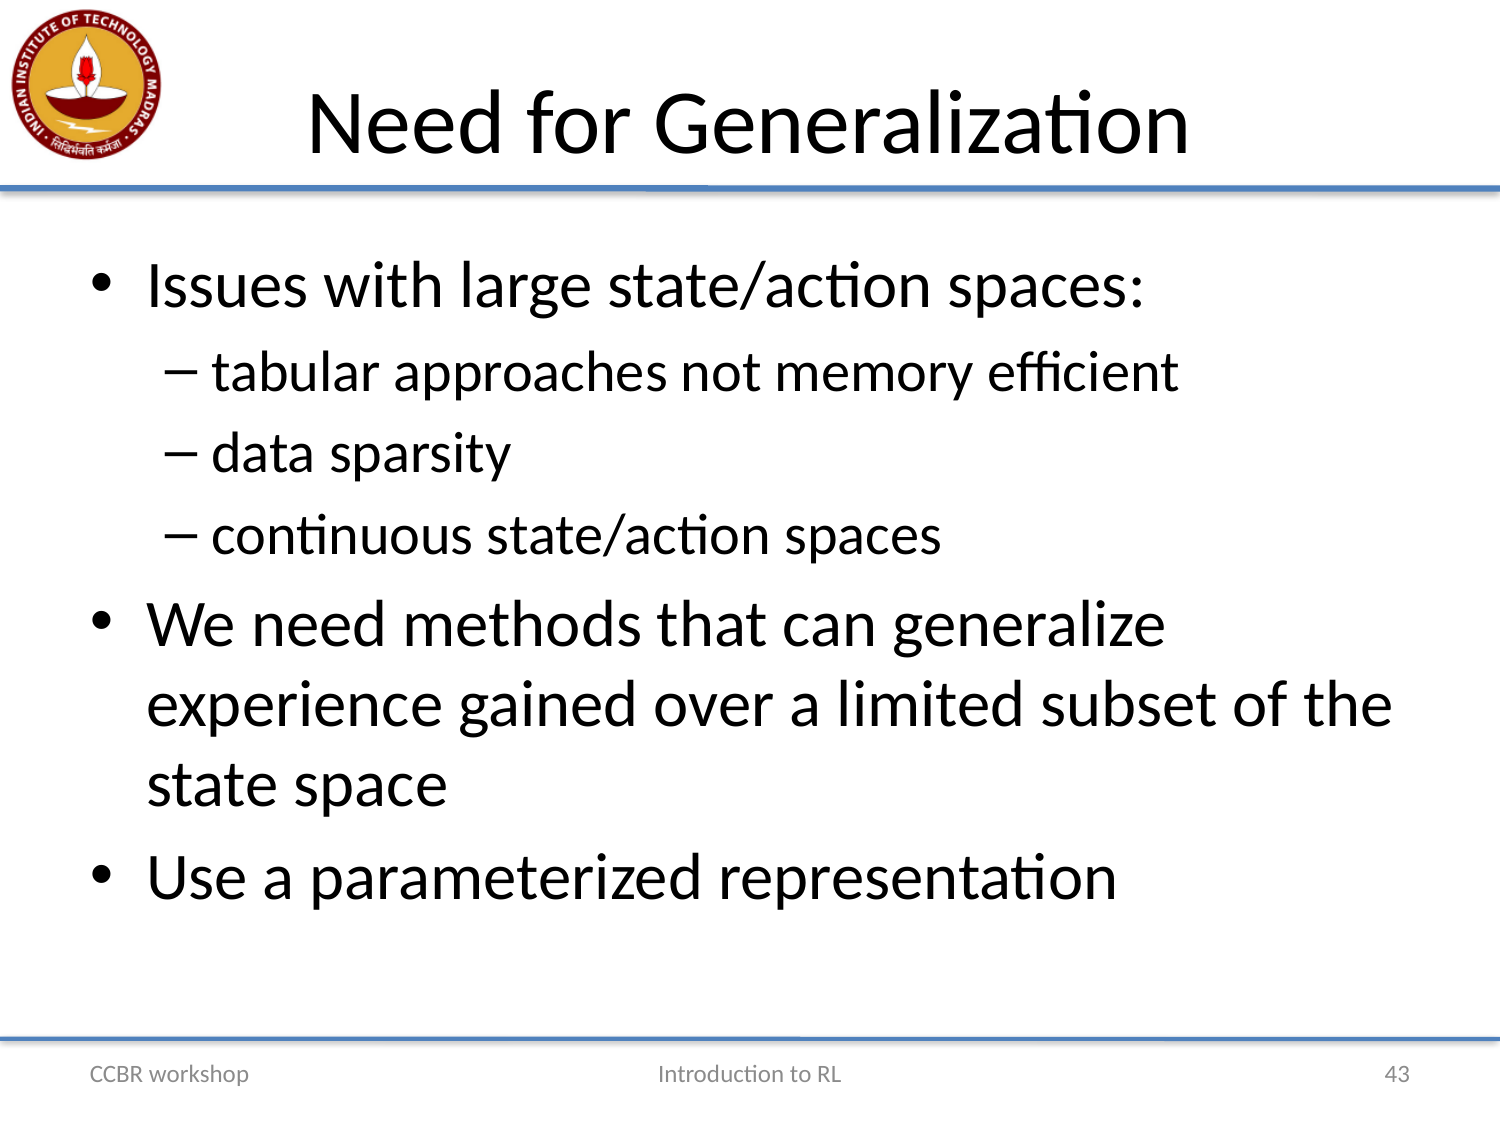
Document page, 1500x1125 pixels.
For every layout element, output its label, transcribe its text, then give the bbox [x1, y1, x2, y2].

slide_number 43 [1075, 1042, 1426, 1103]
slide_number CCBR workshop [74, 1042, 425, 1103]
picture [0, 0, 172, 172]
footer Introduction to RL [512, 1042, 988, 1103]
title Need for Generalization [74, 44, 1426, 189]
list Issues with large state/action spaces: tabular approaches not memory efficient data sparsity continuous state/action spaces We need methods that can generalize experience gained over a limited subset of the state space Use a parameterized representation [74, 233, 1426, 1006]
